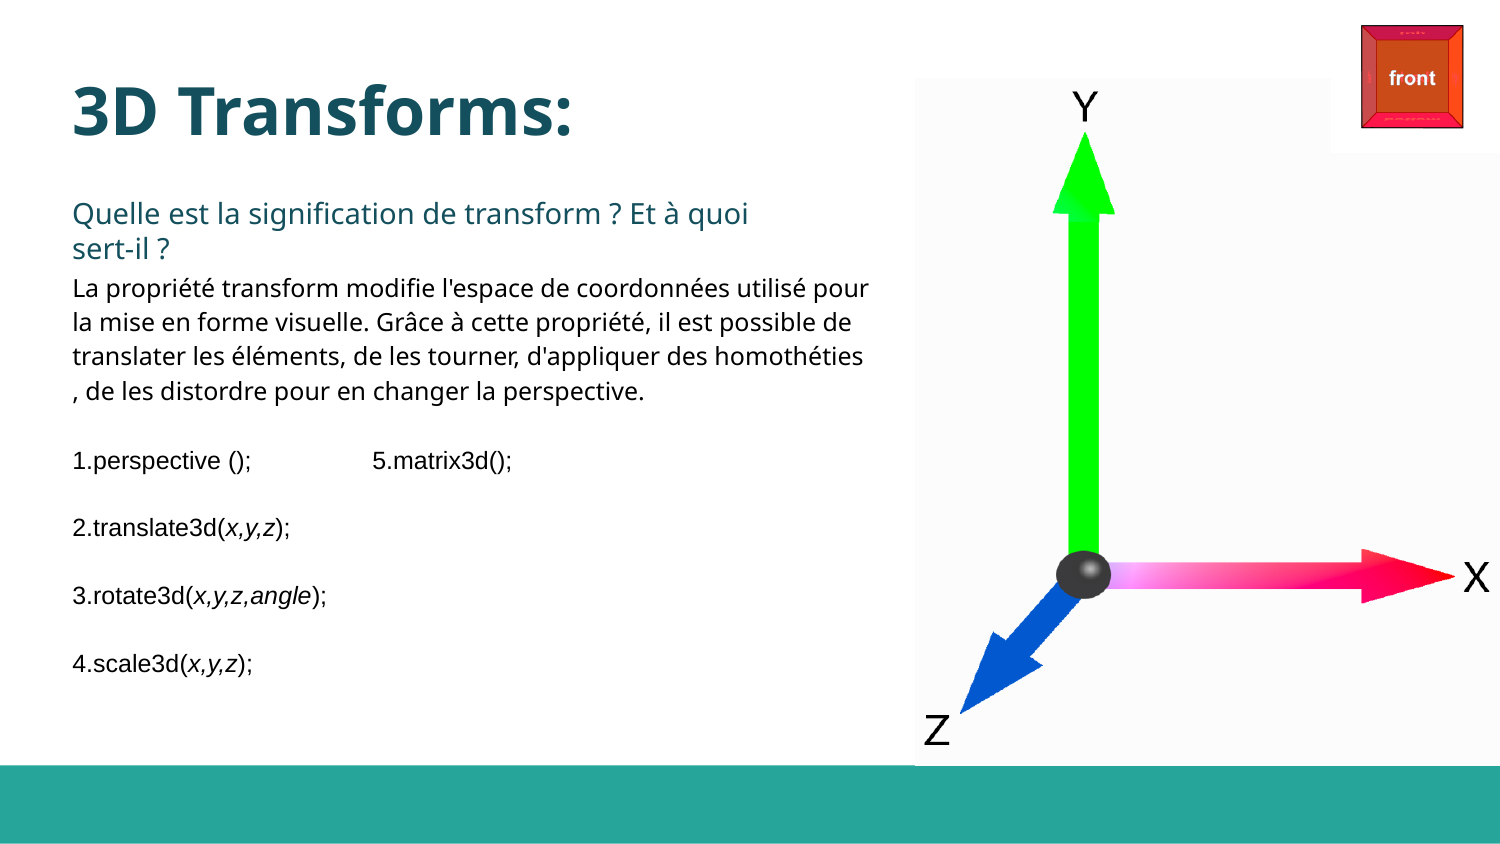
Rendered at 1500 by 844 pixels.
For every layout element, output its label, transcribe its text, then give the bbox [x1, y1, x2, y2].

title 3D Transforms: [57, 54, 1273, 164]
list La propriété transform modifie l'espace de coordonnées utilisé pour la mise en forme visuelle. Grâce à cette propriété, il est possible de translater les éléments, de les tourner, d'appliquer des homothéties , de les distordre pour en changer la perspective. 1.perspective (); 5.matrix3d(); 2.translate3d(x,y,z); 3.rotate3d(x,y,z,angle); 4.scale3d(x,y,z); [57, 188, 909, 709]
picture [914, 0, 1500, 766]
text_box Quelle est la signification de transform ? Et à quoi sert-il ? [57, 188, 808, 273]
